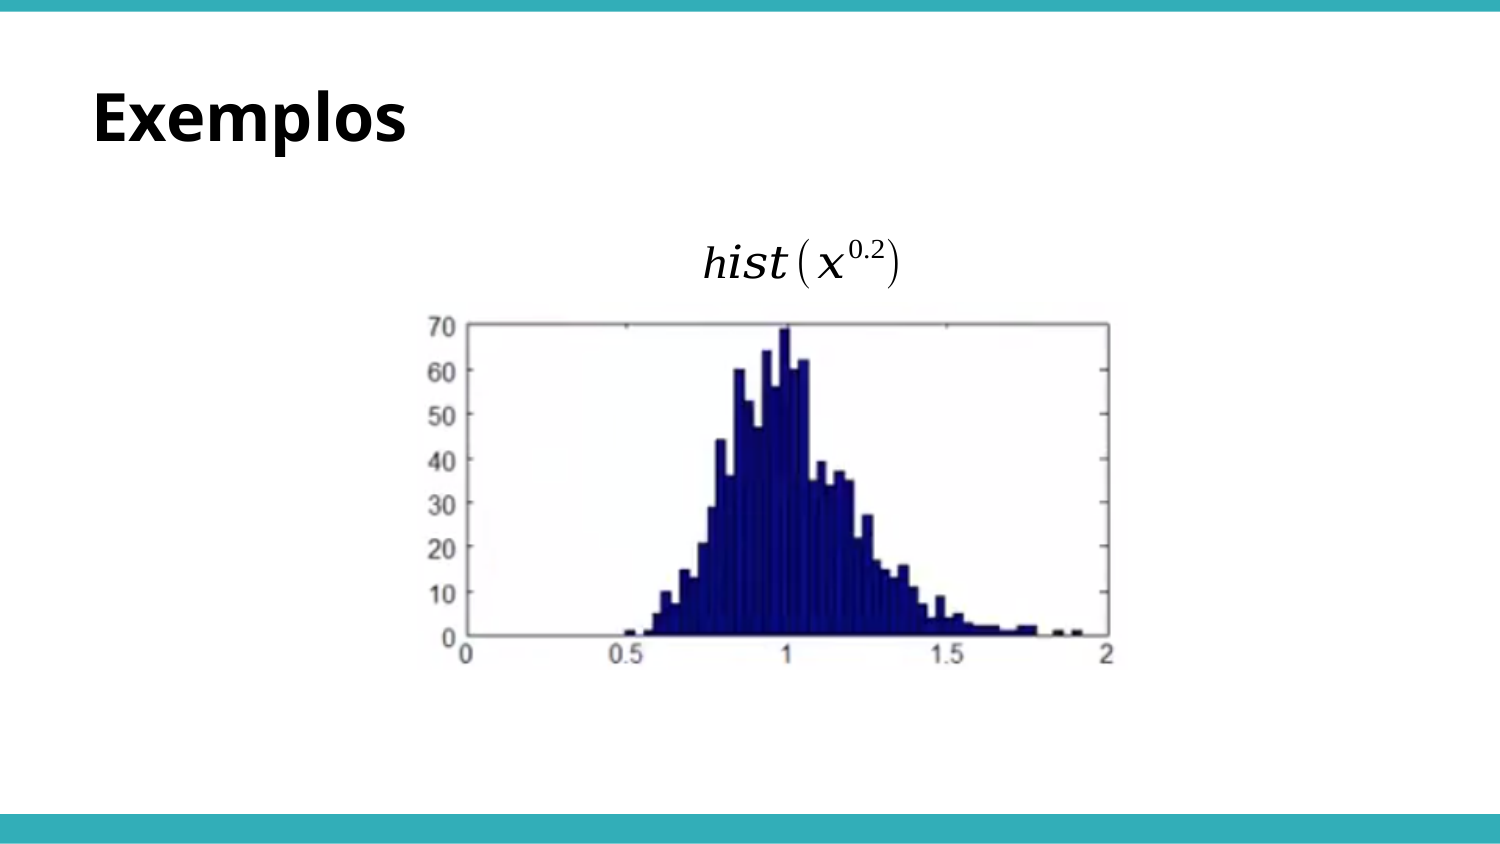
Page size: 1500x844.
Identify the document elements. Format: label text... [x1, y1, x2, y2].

picture [416, 302, 1129, 671]
text_box Exemplos [76, 67, 1223, 162]
